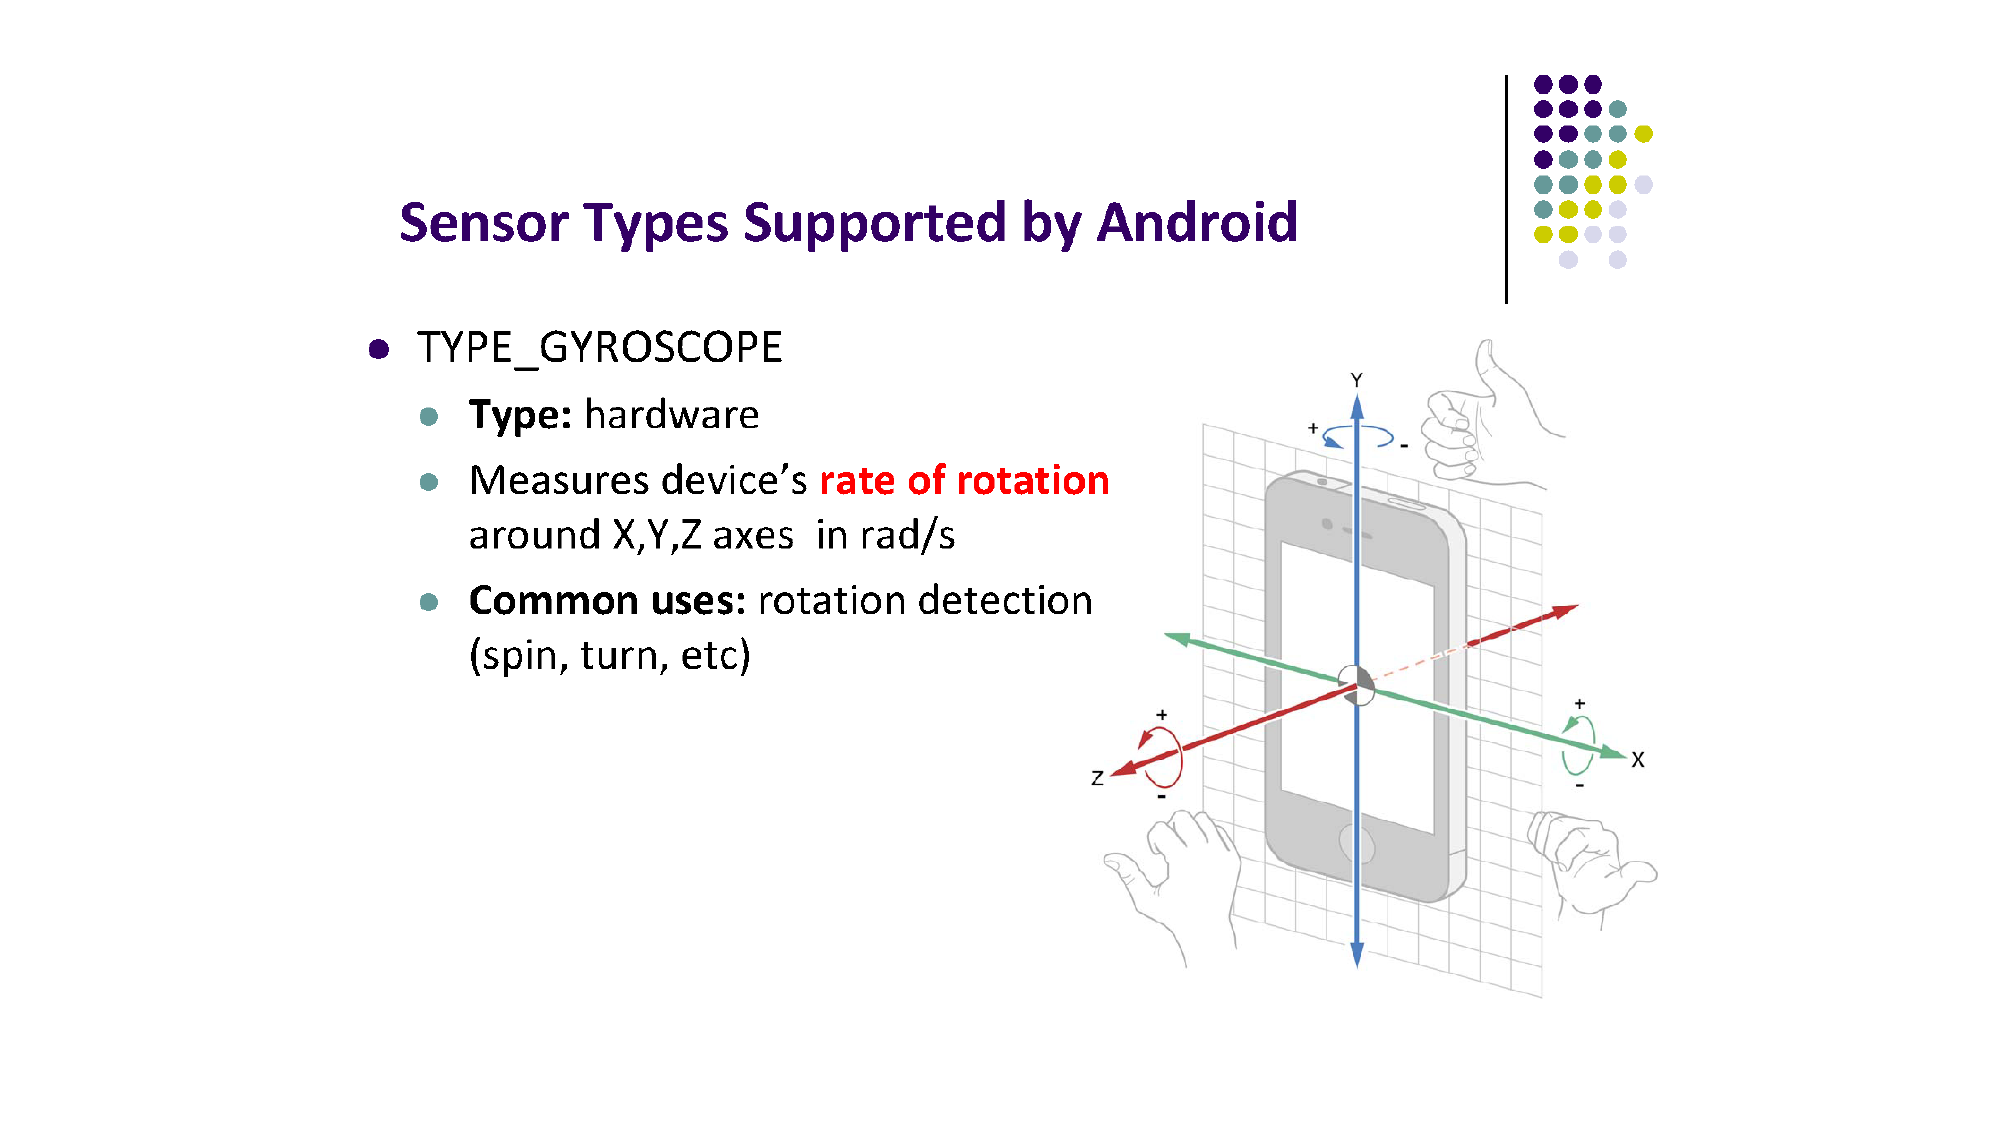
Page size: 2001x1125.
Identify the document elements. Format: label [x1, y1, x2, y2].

picture [249, 0, 1750, 1125]
